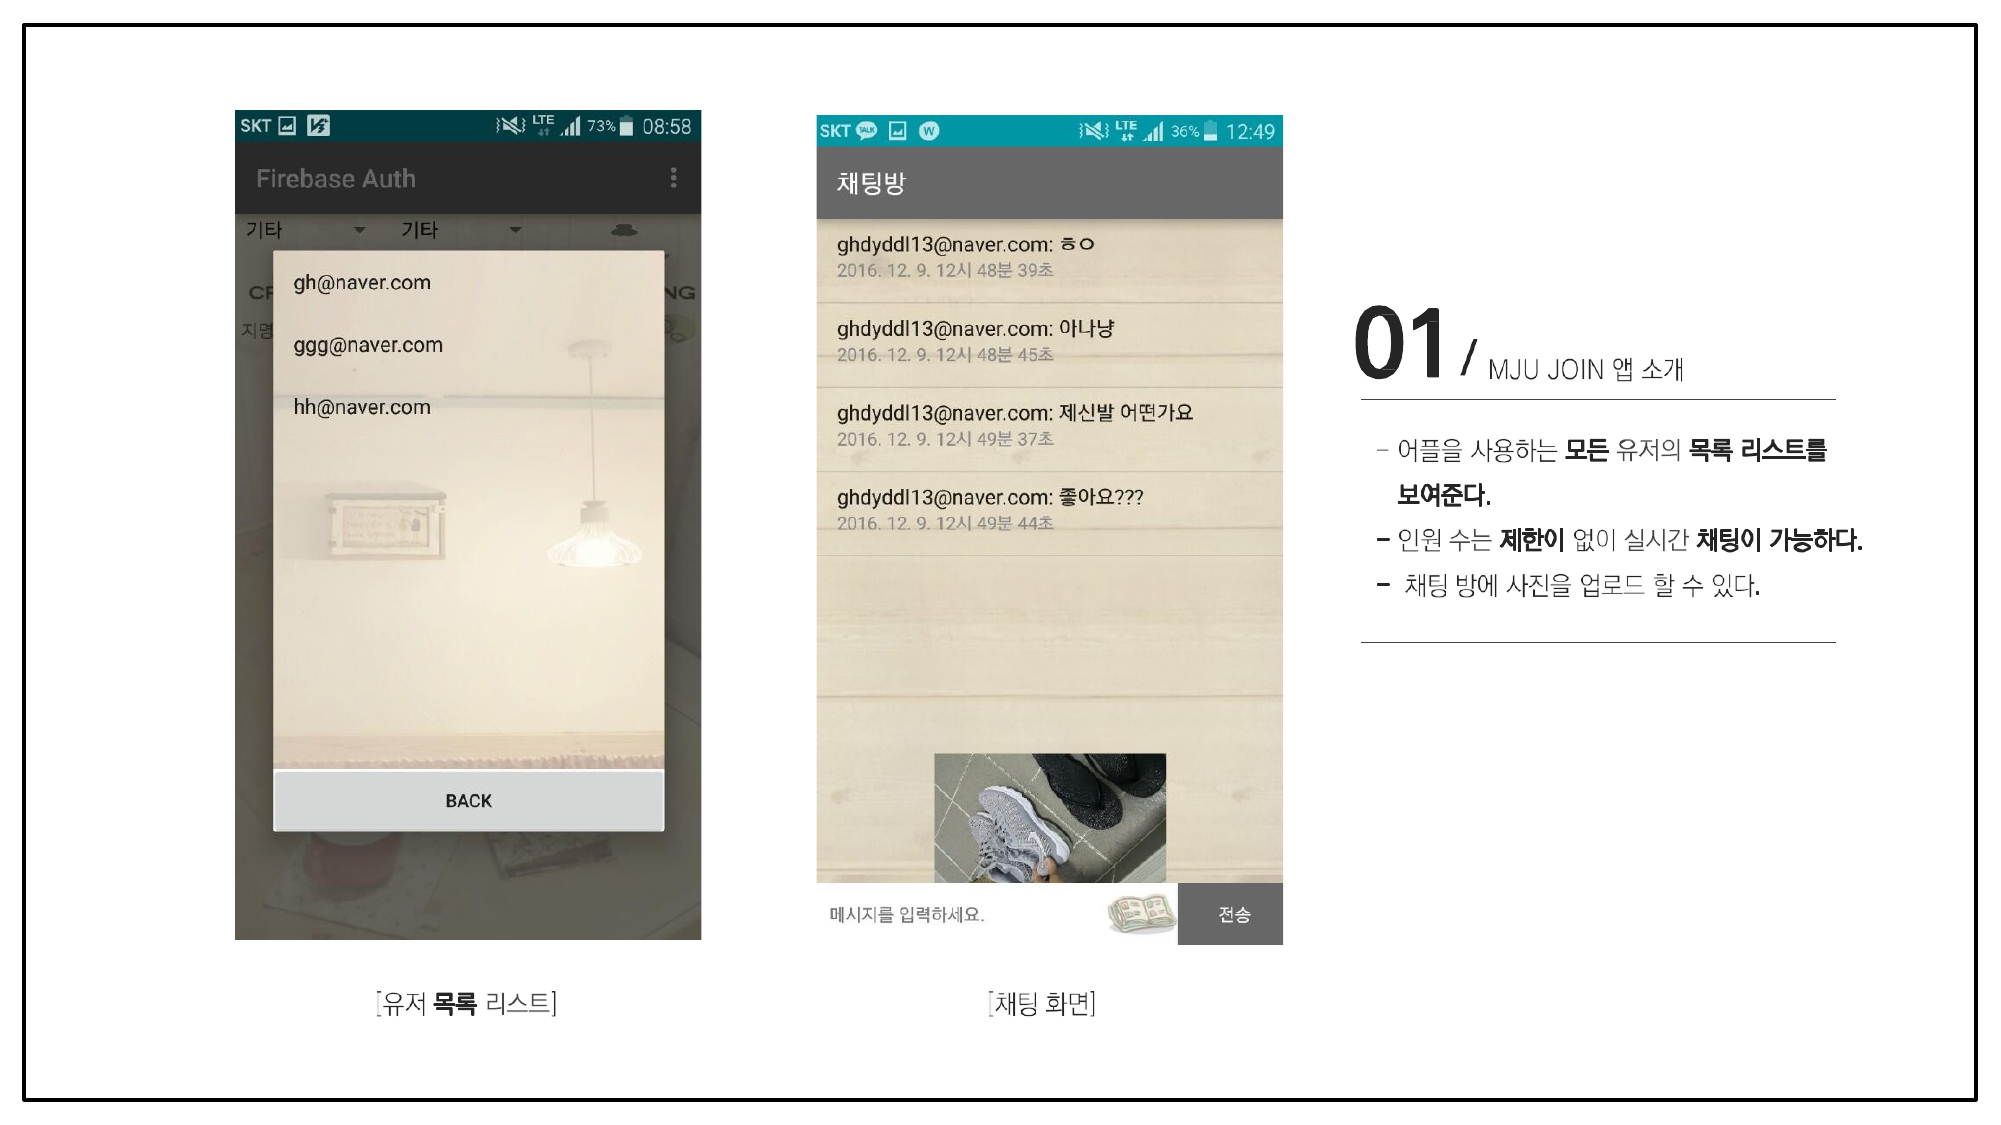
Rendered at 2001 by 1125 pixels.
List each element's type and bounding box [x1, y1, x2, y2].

text_box [1573, 528, 1615, 552]
text_box [1697, 533, 1710, 547]
text_box [434, 993, 455, 1006]
text_box [1045, 990, 1095, 1017]
text_box [1545, 529, 1556, 547]
text_box [988, 990, 1037, 1017]
text_box [1509, 529, 1516, 551]
text_box [1442, 495, 1463, 503]
text_box [486, 991, 556, 1017]
text_box [1526, 544, 1541, 551]
text_box [1590, 454, 1607, 461]
text_box [1809, 452, 1825, 461]
text_box [1398, 485, 1419, 504]
text_box [1711, 439, 1733, 453]
text_box [1398, 528, 1441, 552]
text_box [1794, 529, 1811, 537]
text_box [1770, 530, 1782, 547]
text_box [458, 1008, 474, 1016]
text_box [1524, 535, 1535, 543]
text_box [1743, 440, 1757, 456]
text_box [816, 115, 1284, 945]
text_box [1356, 306, 1403, 379]
text_box [1444, 499, 1461, 506]
text_box [1809, 439, 1825, 448]
text_box [1448, 528, 1493, 552]
text_box [1710, 529, 1717, 552]
text_box [376, 991, 425, 1017]
text_box [1692, 454, 1708, 462]
text_box [1500, 530, 1513, 548]
text_box [1404, 573, 1447, 598]
text_box [1443, 484, 1462, 494]
text_box [1815, 536, 1827, 548]
text_box [436, 1007, 452, 1016]
text_box [1538, 529, 1544, 546]
text_box [1489, 357, 1683, 382]
text_box [1456, 573, 1755, 598]
text_box [1616, 438, 1680, 462]
text_box [1851, 529, 1857, 552]
text_box [1590, 439, 1606, 448]
text_box [235, 110, 702, 940]
text_box [1623, 528, 1690, 552]
text_box [1376, 438, 1558, 463]
text_box [1720, 529, 1735, 542]
text_box [456, 993, 477, 1007]
text_box [1837, 530, 1851, 546]
text_box [1459, 338, 1478, 376]
text_box [1829, 529, 1835, 552]
text_box [1714, 454, 1730, 462]
text_box [1722, 543, 1738, 552]
text_box [1479, 484, 1485, 507]
text_box [1465, 485, 1479, 501]
text_box [1413, 308, 1439, 377]
text_box [1421, 484, 1439, 507]
text_box [1763, 440, 1783, 453]
text_box [1566, 440, 1587, 459]
text_box [1794, 542, 1811, 552]
text_box [1690, 439, 1711, 452]
text_box [1742, 529, 1753, 547]
